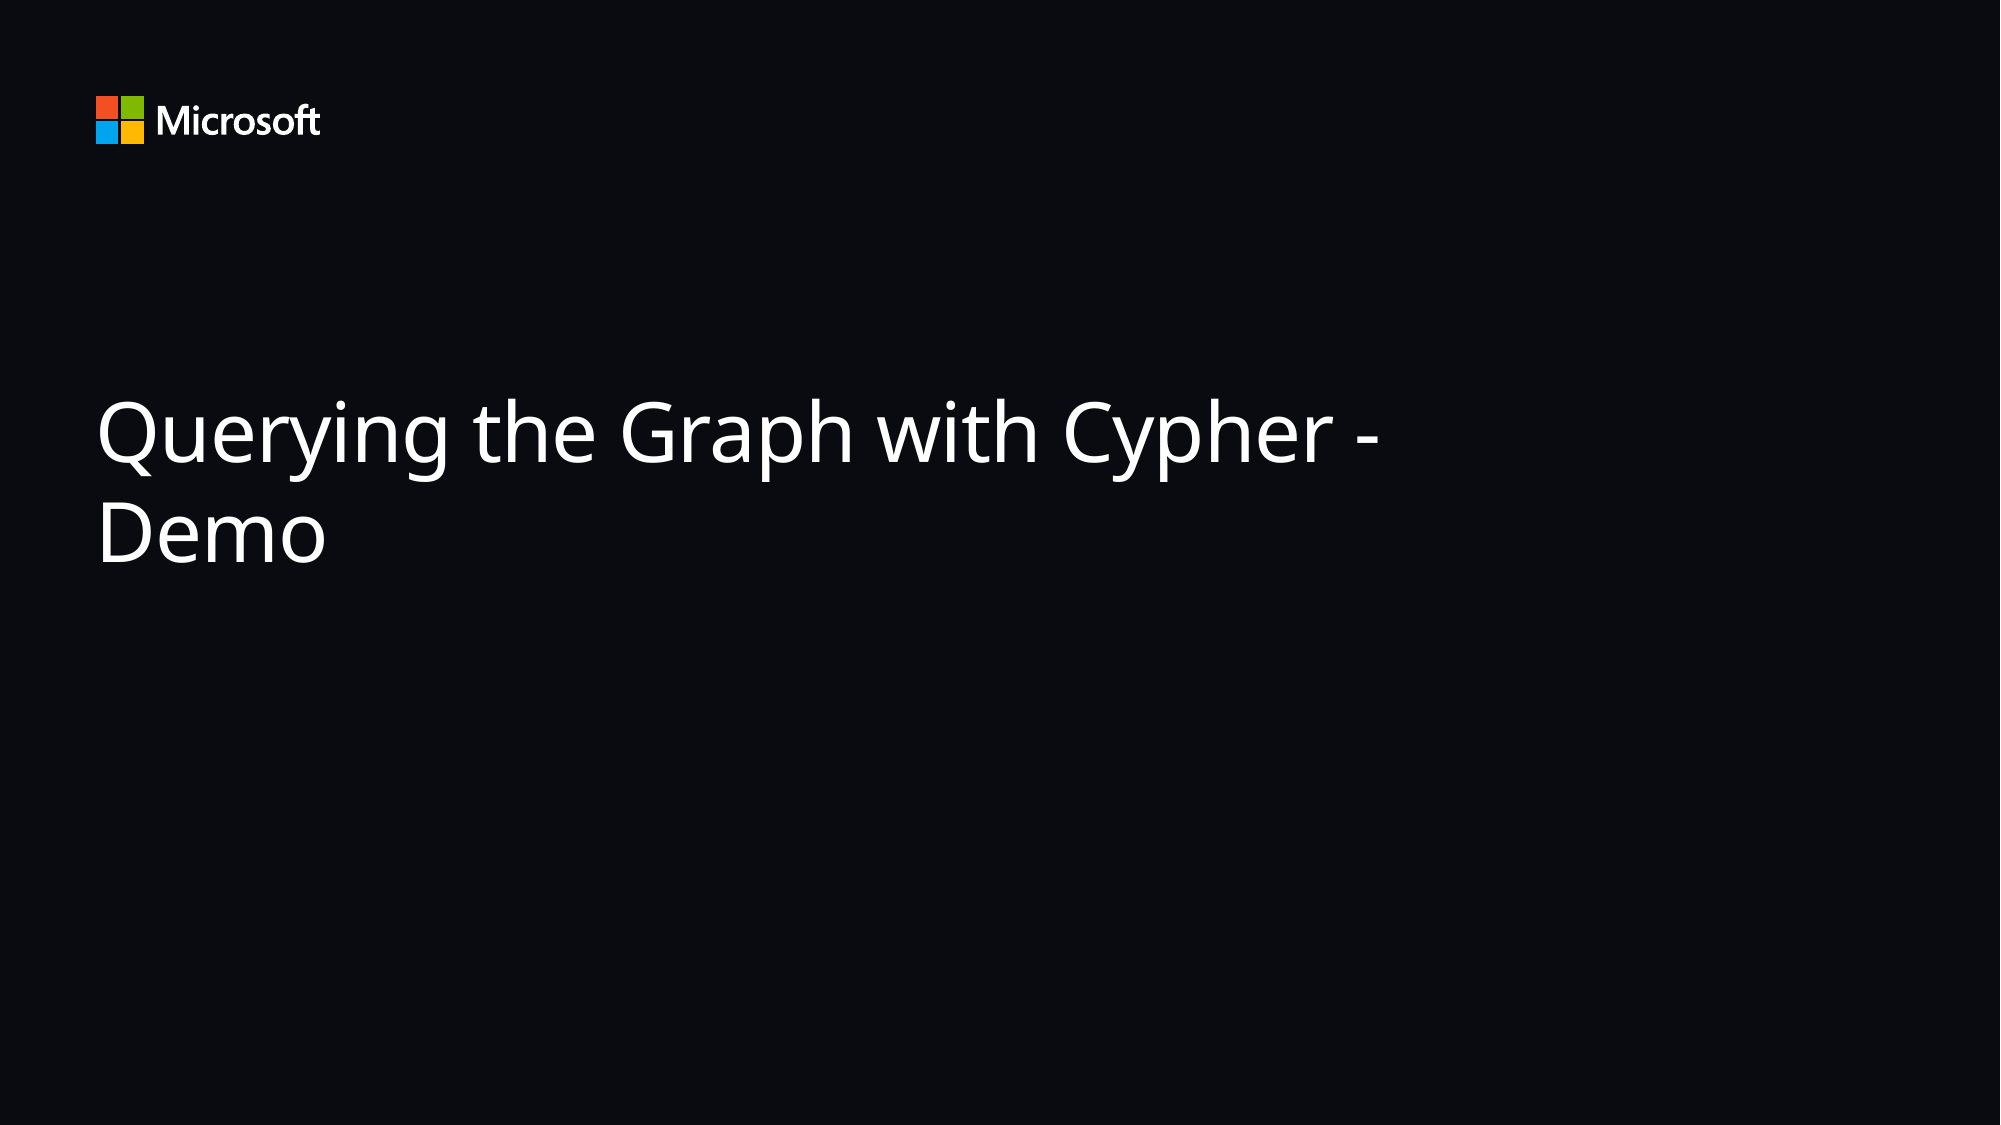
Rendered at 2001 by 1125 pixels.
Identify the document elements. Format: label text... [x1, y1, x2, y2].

title Querying the Graph with Cypher - Demo [95, 478, 1596, 580]
